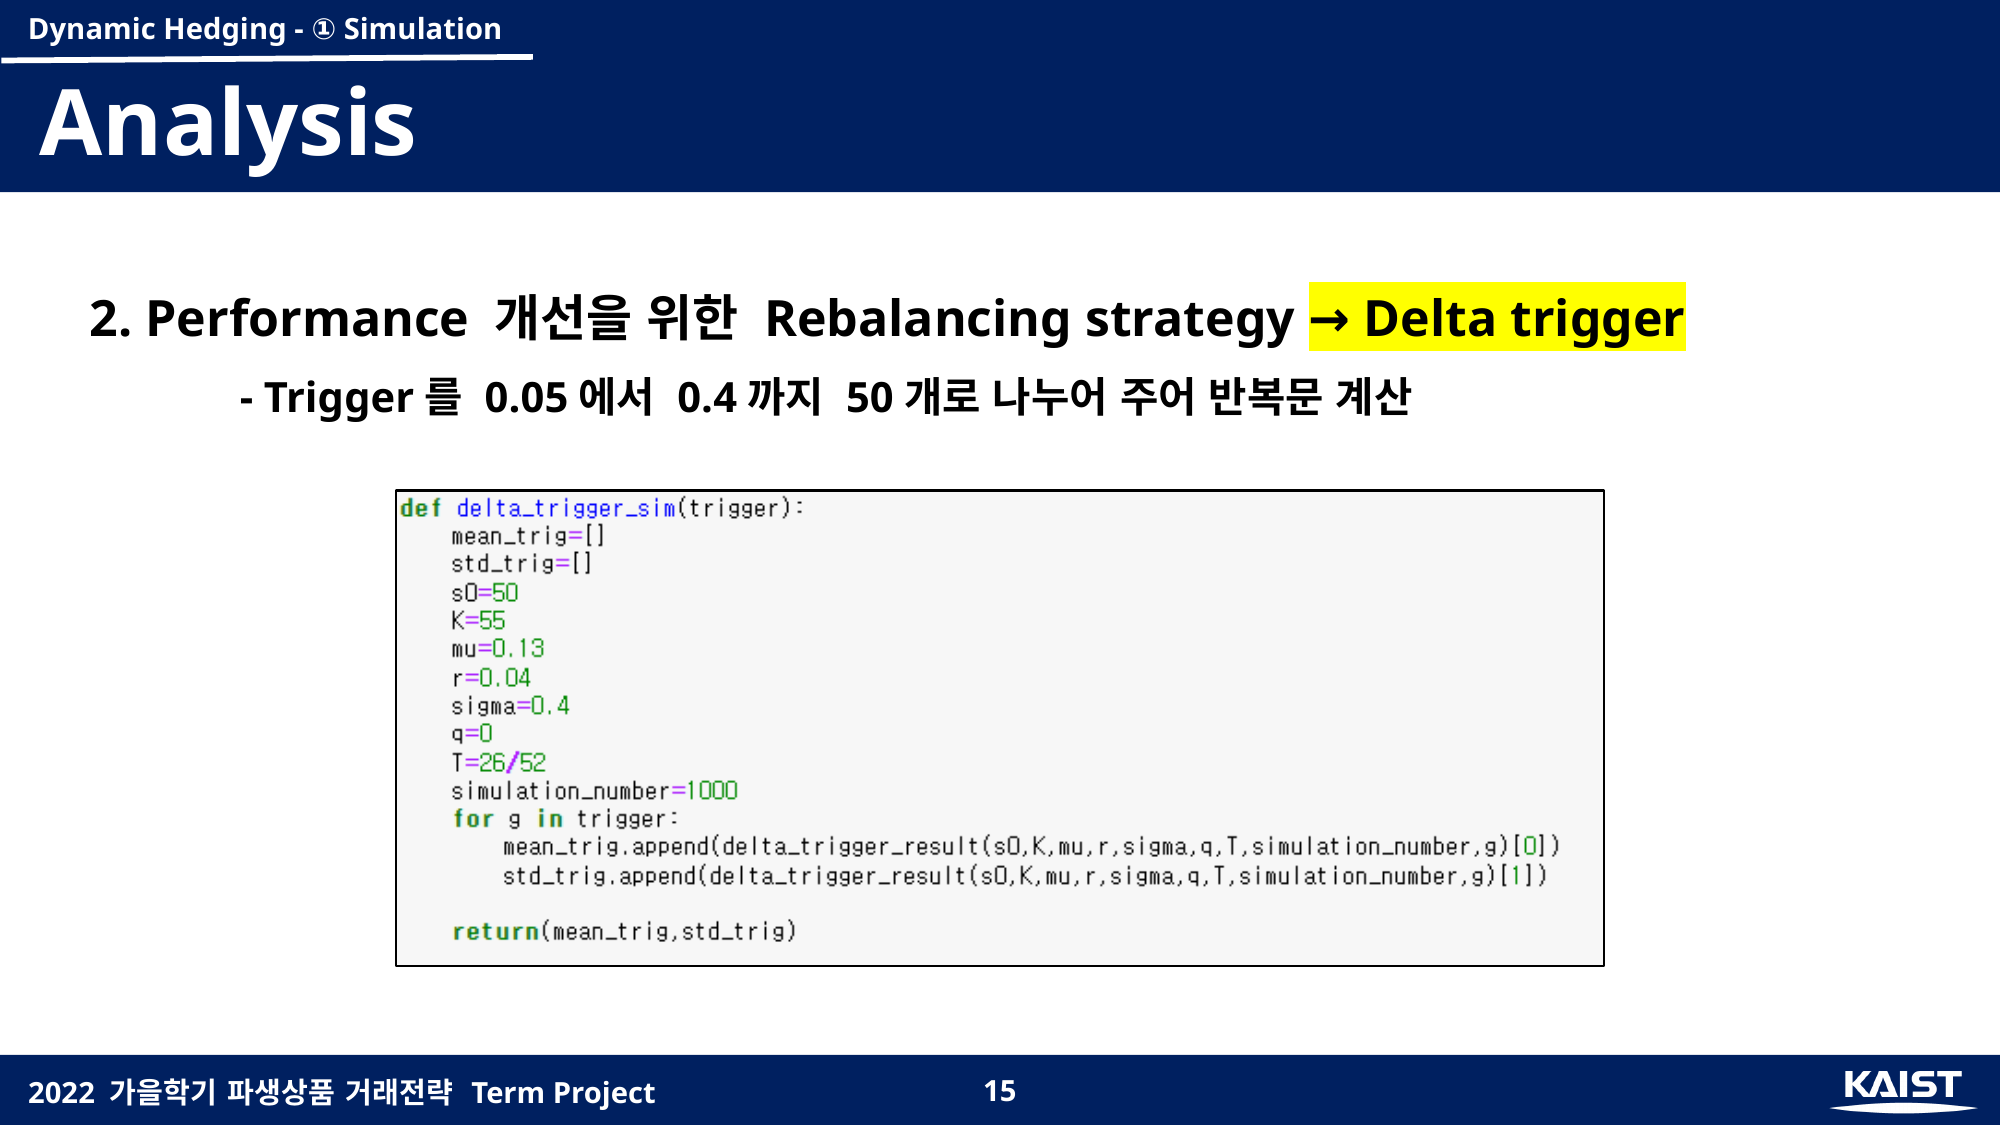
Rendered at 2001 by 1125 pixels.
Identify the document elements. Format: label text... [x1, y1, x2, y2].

footer 2022 가을학기 파생상품 거래전략 Term Project [13, 1062, 698, 1123]
text_box [0, 0, 2000, 193]
text_box Dynamic Hedging - ① Simulation [13, 2, 1348, 53]
text_box Analysis [24, 56, 919, 182]
picture [396, 491, 1604, 966]
text_box 2. Performance 개선을 위한 Rebalancing strategy → Delta trigger - Trigger를 0.05에서 0.4까지 50개로 나누어 주어 반복문 계산 [74, 248, 1742, 519]
text_box [0, 1054, 2000, 1125]
picture [1815, 1067, 1992, 1117]
slide_number 15 [867, 1062, 1133, 1123]
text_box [1, 56, 534, 61]
